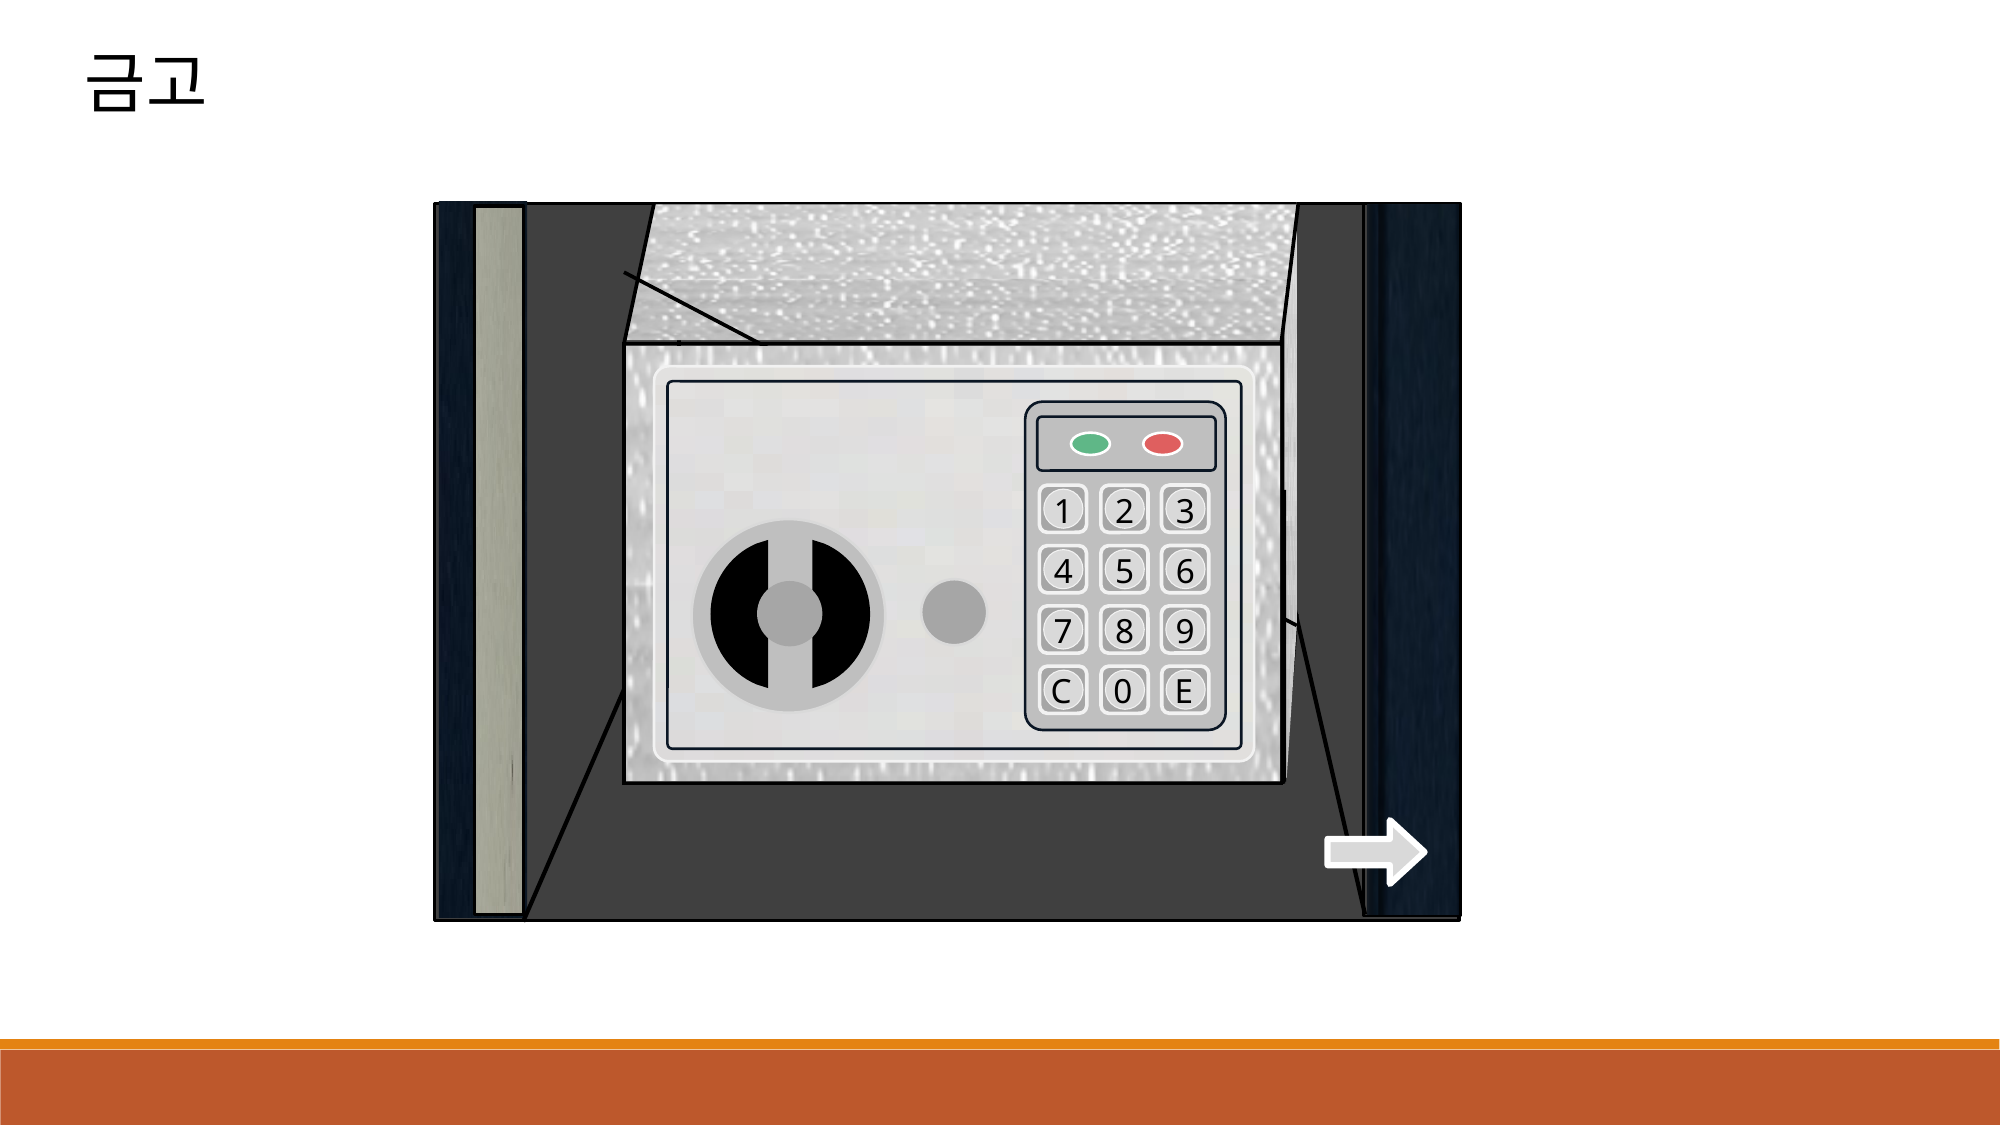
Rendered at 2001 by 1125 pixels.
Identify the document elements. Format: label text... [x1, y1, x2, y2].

text_box [473, 205, 519, 916]
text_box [1099, 481, 1149, 539]
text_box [1097, 662, 1149, 720]
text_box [1159, 664, 1210, 720]
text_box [1038, 602, 1088, 660]
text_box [1160, 602, 1210, 660]
text_box [434, 202, 519, 921]
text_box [1160, 542, 1210, 599]
text_box 금고 [70, 33, 659, 128]
text_box [438, 200, 522, 919]
picture [1366, 203, 1460, 916]
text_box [1038, 481, 1088, 539]
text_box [1099, 602, 1149, 660]
text_box [1033, 479, 1217, 727]
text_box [1160, 481, 1210, 539]
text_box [1035, 662, 1088, 720]
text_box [1099, 542, 1149, 599]
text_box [1038, 542, 1088, 599]
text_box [522, 201, 1366, 923]
